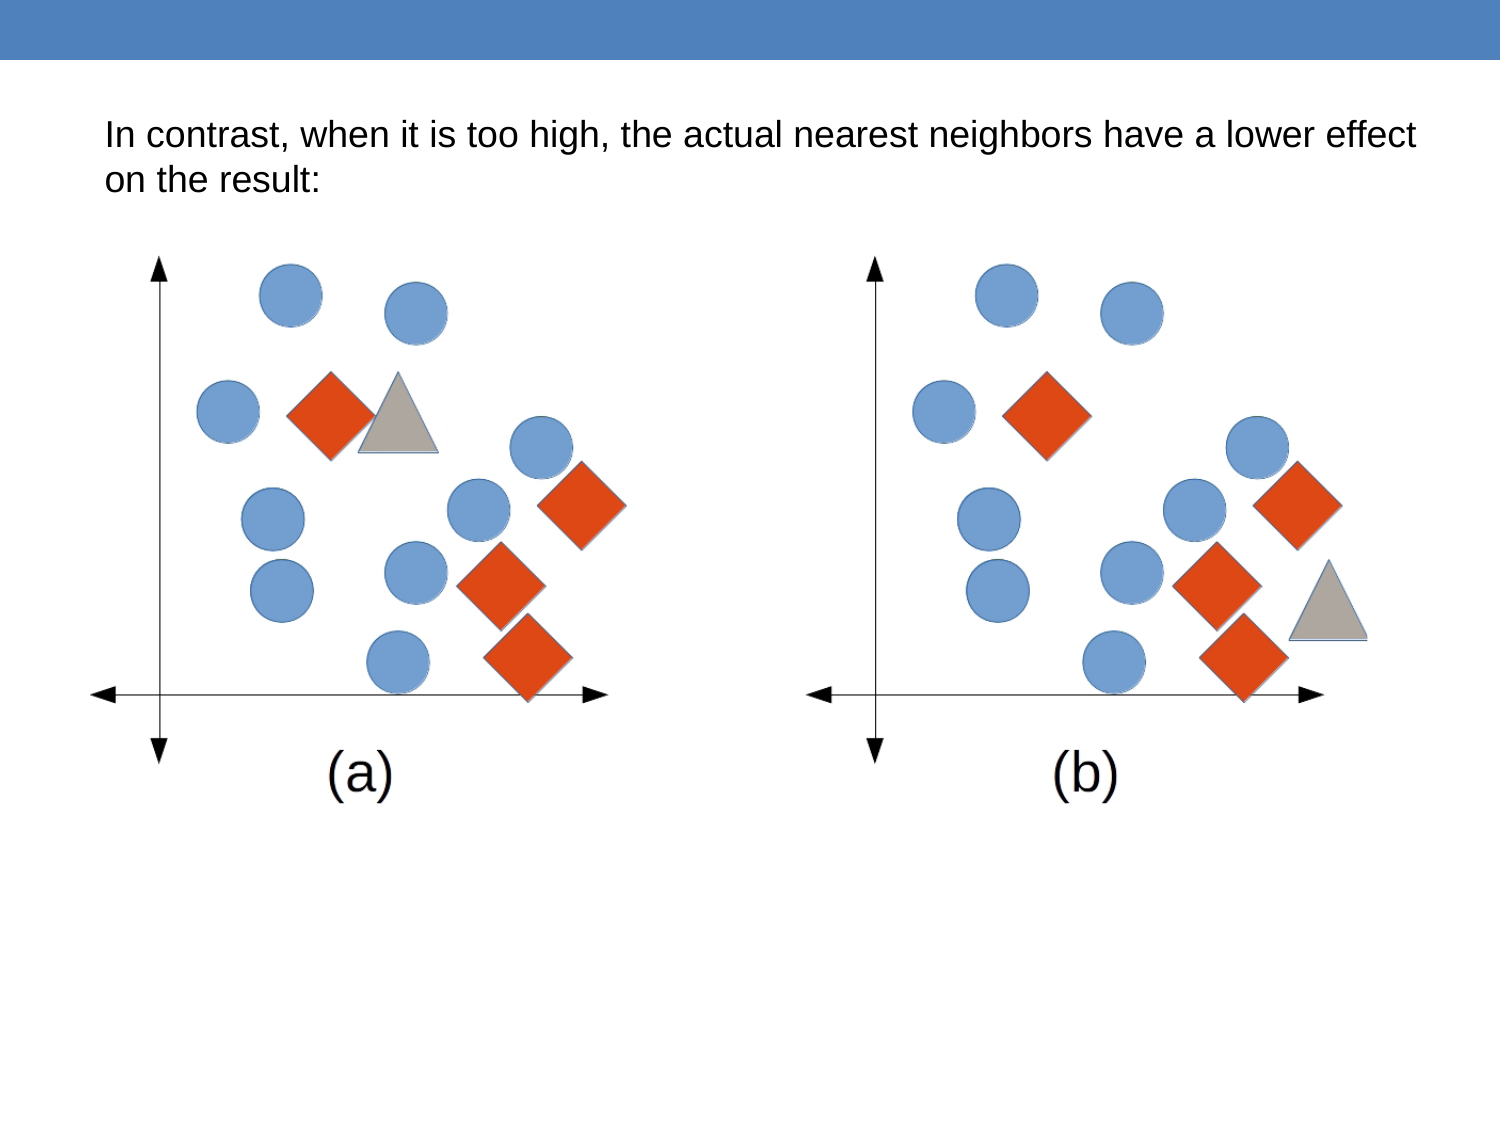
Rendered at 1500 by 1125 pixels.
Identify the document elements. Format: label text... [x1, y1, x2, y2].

text_box In contrast, when it is too high, the actual nearest neighbors have a lower effect on the result: [89, 102, 1433, 208]
picture [89, 255, 1368, 814]
